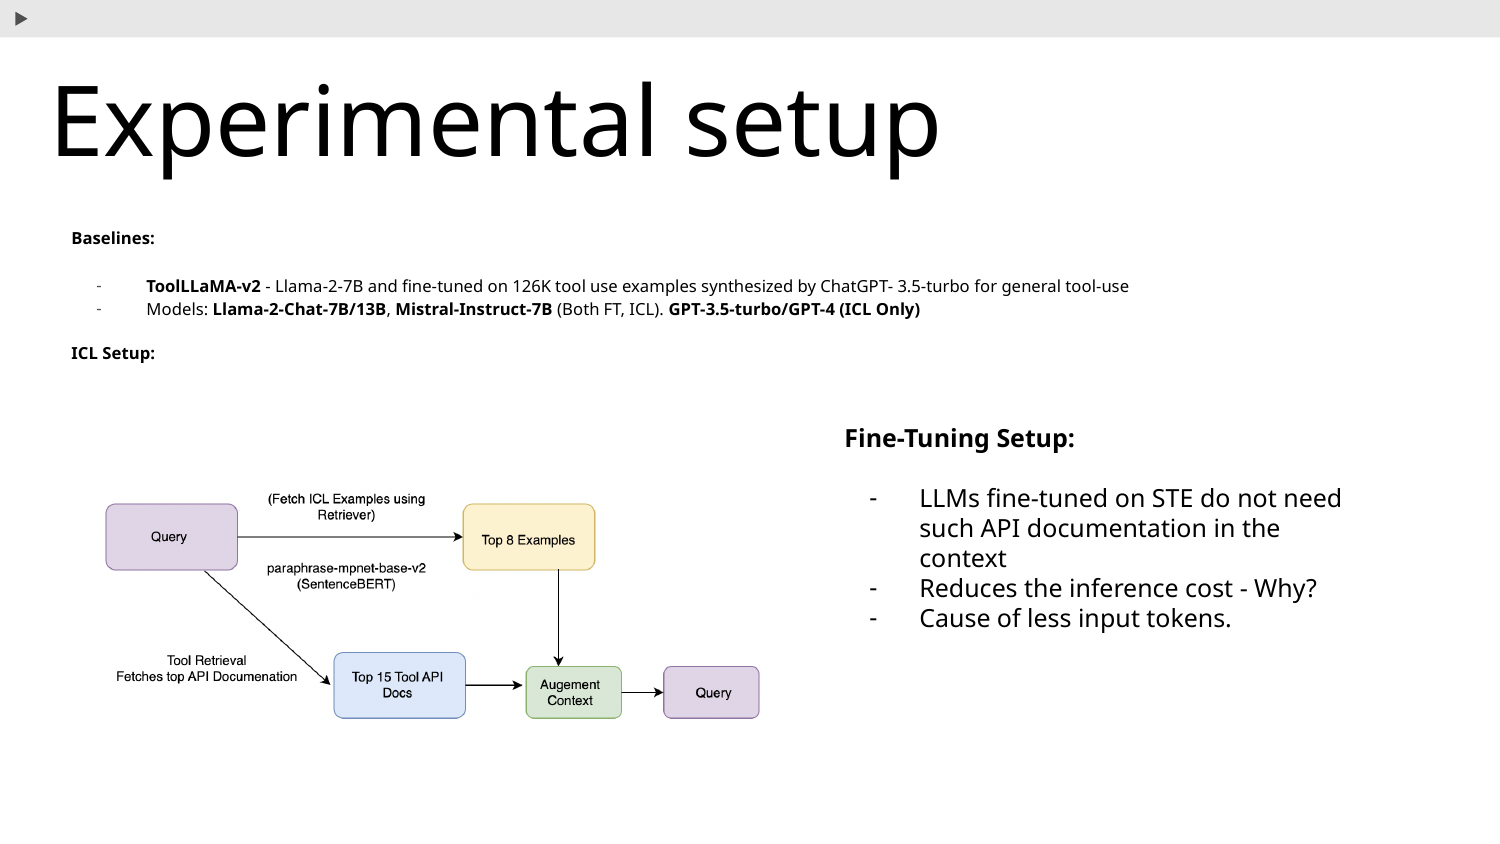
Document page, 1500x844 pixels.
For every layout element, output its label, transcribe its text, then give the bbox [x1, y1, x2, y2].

text_box Fine-Tuning Setup: LLMs fine-tuned on STE do not need such API documentation in the context Reduces the inference cost - Why? Cause of less input tokens. [829, 407, 1390, 707]
picture [70, 469, 880, 746]
title Experimental setup [34, 56, 1487, 228]
subtitle Baselines: ToolLLaMA-v2 - Llama-2-7B and fine-tuned on 126K tool use examples synthesized by ChatGPT- 3.5-turbo for general tool-use Models: Llama-2-Chat-7B/13B, Mistral-Instruct-7B (Both FT, ICL). GPT-3.5-turbo/GPT-4 (ICL Only) ICL Setup: [56, 212, 1472, 740]
